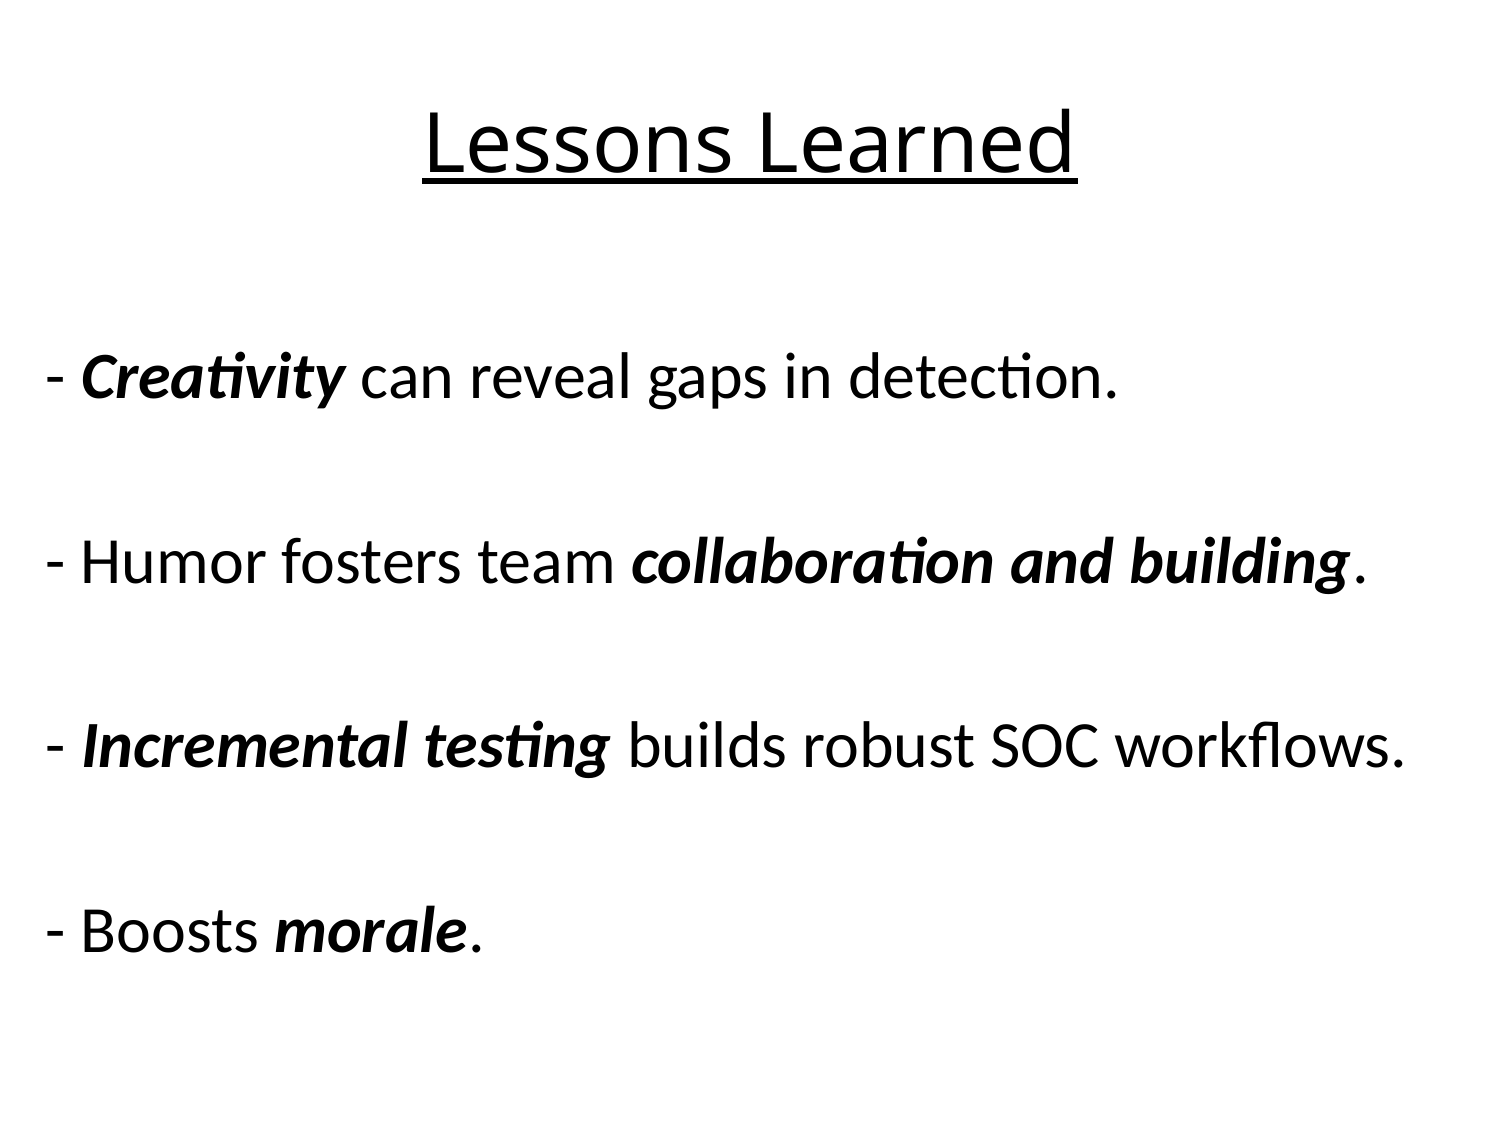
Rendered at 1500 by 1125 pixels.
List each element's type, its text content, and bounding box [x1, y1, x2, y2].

title Lessons Learned [75, 45, 1425, 232]
list - Creativity can reveal gaps in detection. - Humor fosters team collaboration and building. - Incremental testing builds robust SOC workflows. - Boosts morale. [30, 232, 1470, 975]
